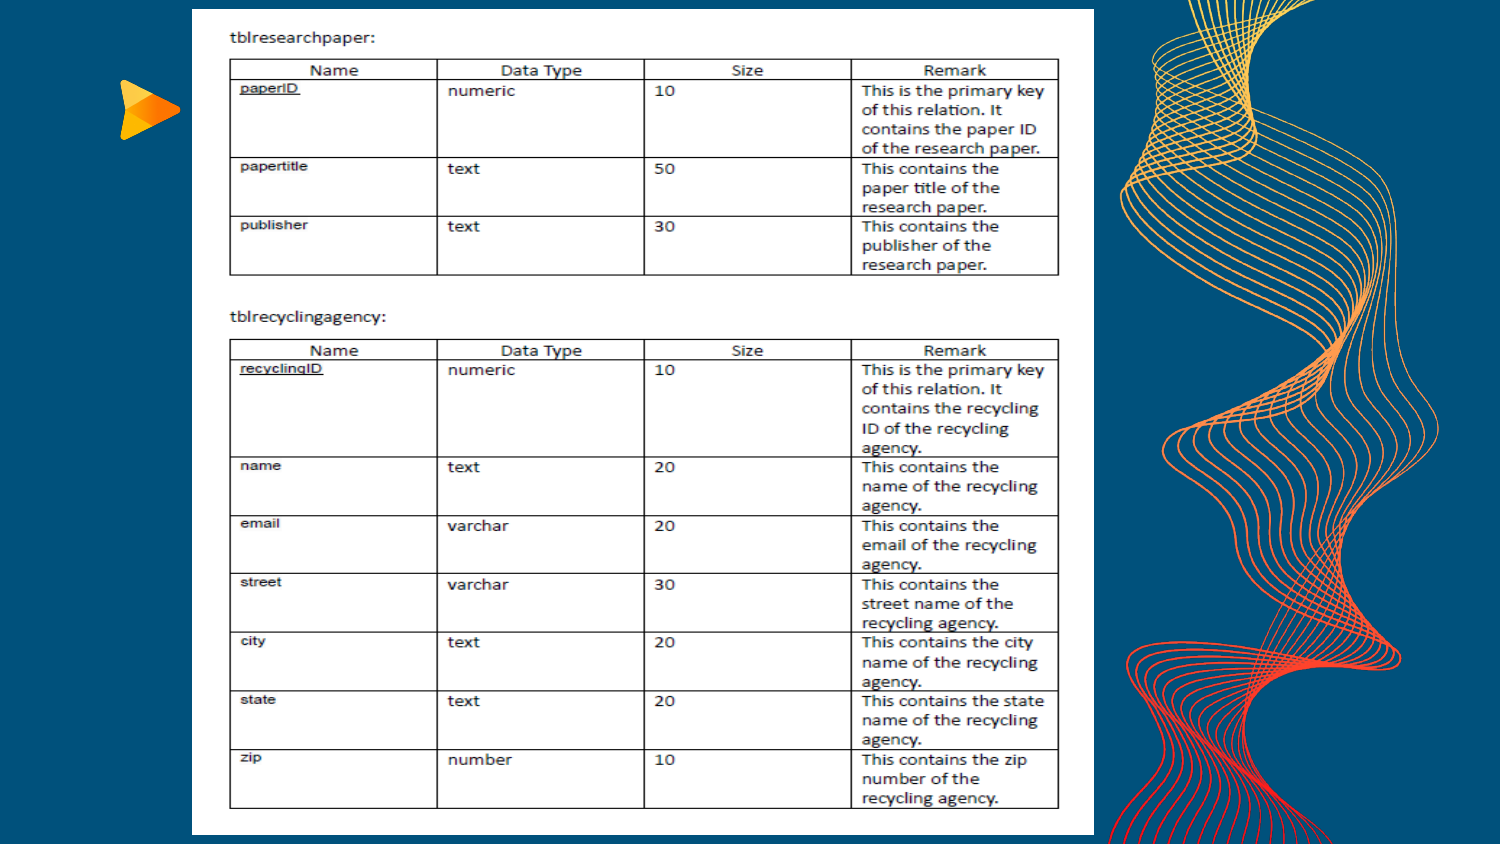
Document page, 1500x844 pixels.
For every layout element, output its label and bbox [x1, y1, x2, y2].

picture [1177, 279, 1374, 435]
picture [1225, 473, 1233, 480]
picture [1307, 599, 1314, 605]
picture [1204, 756, 1212, 801]
picture [1252, 580, 1266, 593]
picture [1186, 802, 1204, 835]
picture [1173, 152, 1194, 159]
picture [1141, 164, 1159, 181]
picture [1215, 497, 1226, 510]
picture [1251, 557, 1260, 573]
picture [1260, 549, 1306, 599]
picture [1279, 566, 1286, 574]
picture [1198, 0, 1204, 19]
picture [1230, 0, 1311, 147]
picture [1232, 497, 1240, 507]
picture [1170, 158, 1207, 167]
picture [1260, 574, 1278, 591]
picture [1167, 788, 1186, 814]
picture [1220, 25, 1225, 36]
picture [1243, 151, 1250, 157]
picture [1212, 145, 1226, 150]
picture [1251, 500, 1260, 547]
picture [1227, 833, 1231, 844]
picture [1220, 47, 1230, 66]
picture [193, 10, 1093, 834]
picture [1231, 121, 1240, 126]
picture [1280, 602, 1292, 610]
picture [1314, 594, 1327, 602]
picture [1232, 55, 1238, 63]
picture [1297, 602, 1312, 610]
picture [1176, 793, 1196, 824]
picture [1294, 569, 1317, 588]
picture [1108, 784, 1148, 844]
picture [1195, 149, 1208, 154]
picture [1247, 17, 1252, 27]
picture [1227, 157, 1242, 162]
picture [1231, 815, 1237, 831]
picture [1122, 143, 1211, 199]
picture [1213, 761, 1221, 809]
picture [1242, 565, 1252, 579]
picture [1190, 463, 1197, 469]
picture [1200, 485, 1213, 495]
picture [1288, 576, 1298, 585]
picture [1293, 482, 1399, 658]
picture [1206, 131, 1216, 135]
picture [1157, 139, 1167, 147]
picture [1304, 566, 1313, 575]
picture [1282, 593, 1296, 603]
picture [1290, 497, 1294, 545]
picture [1153, 815, 1167, 844]
picture [1162, 442, 1166, 458]
picture [1150, 127, 1157, 138]
picture [1234, 27, 1240, 39]
picture [1195, 19, 1206, 42]
picture [1242, 512, 1251, 556]
picture [1168, 827, 1175, 844]
picture [1243, 489, 1251, 499]
picture [1392, 469, 1404, 480]
picture [1364, 654, 1375, 661]
picture [1222, 775, 1231, 818]
picture [1190, 245, 1199, 252]
picture [1178, 437, 1185, 459]
picture [1154, 105, 1159, 125]
picture [1123, 641, 1400, 844]
picture [1218, 483, 1231, 495]
picture [1176, 263, 1185, 269]
picture [1223, 291, 1232, 296]
picture [1120, 192, 1124, 209]
picture [1205, 24, 1209, 34]
picture [1234, 480, 1242, 488]
picture [1243, 783, 1249, 797]
picture [1198, 833, 1202, 844]
picture [1138, 784, 1175, 844]
picture [1282, 306, 1294, 313]
picture [1237, 788, 1241, 814]
picture [1175, 248, 1186, 256]
picture [1234, 0, 1244, 31]
picture [1226, 0, 1231, 35]
picture [1194, 748, 1203, 792]
picture [1212, 161, 1226, 165]
picture [1269, 511, 1277, 562]
picture [1323, 642, 1334, 652]
picture [1212, 42, 1218, 54]
picture [1189, 0, 1194, 15]
picture [1265, 497, 1269, 508]
picture [1231, 520, 1242, 564]
picture [1195, 448, 1203, 457]
picture [1213, 825, 1220, 842]
picture [1222, 63, 1233, 76]
picture [121, 81, 180, 139]
picture [1200, 140, 1211, 144]
picture [1222, 107, 1231, 112]
picture [1267, 593, 1279, 602]
picture [1204, 812, 1212, 827]
